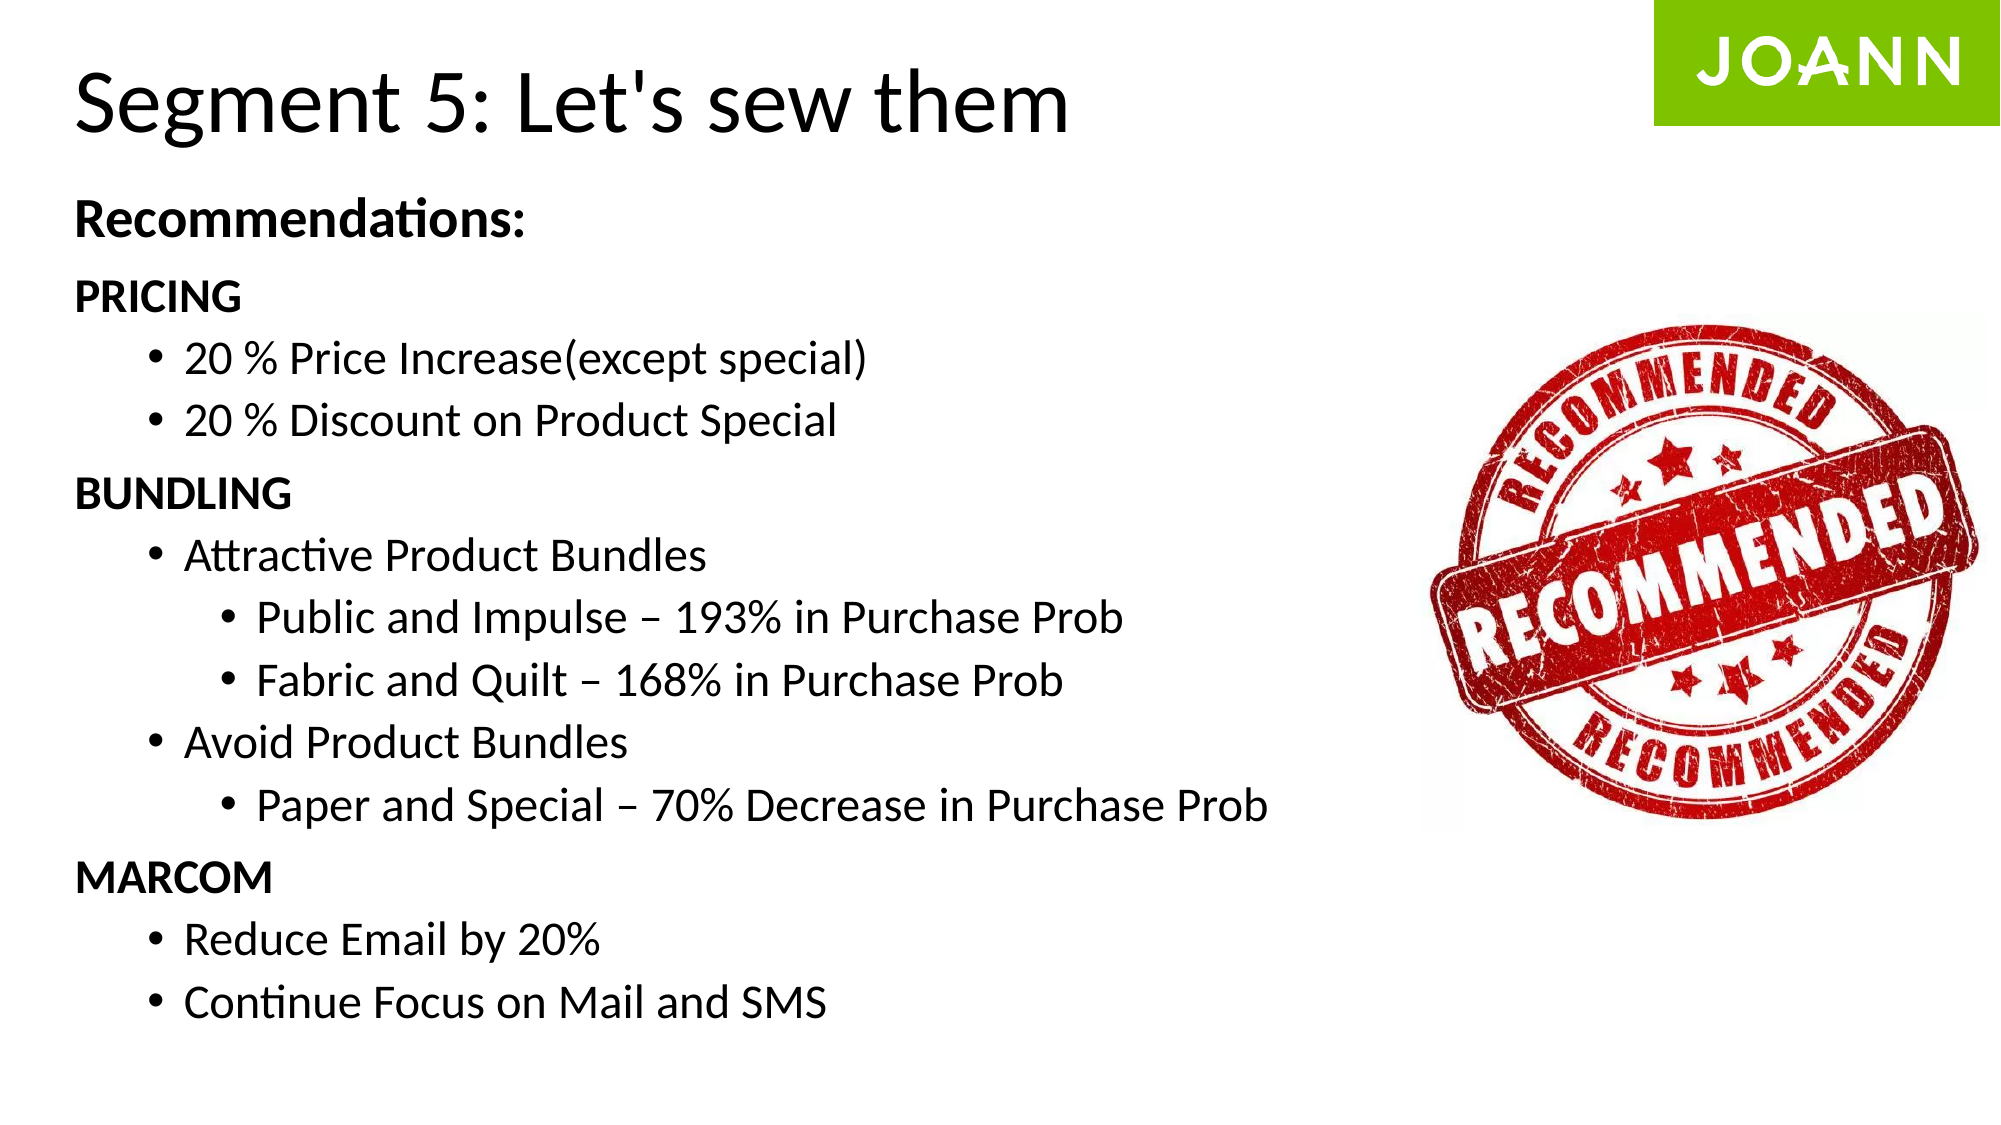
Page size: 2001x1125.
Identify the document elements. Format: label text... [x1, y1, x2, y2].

title Segment 5: Let's sew them [59, 0, 1785, 181]
picture [1421, 314, 1987, 832]
picture [1654, 0, 2000, 126]
list Recommendations: PRICING 20 % Price Increase(except special) 20 % Discount on Product Special BUNDLING Attractive Product Bundles Public and Impulse – 193% in Purchase Prob Fabric and Quilt – 168% in Purchase Prob Avoid Product Bundles Paper and Special – 70% Decrease in Purchase Prob MARCOM Reduce Email by 20% Continue Focus on Mail and SMS [59, 181, 1830, 1044]
